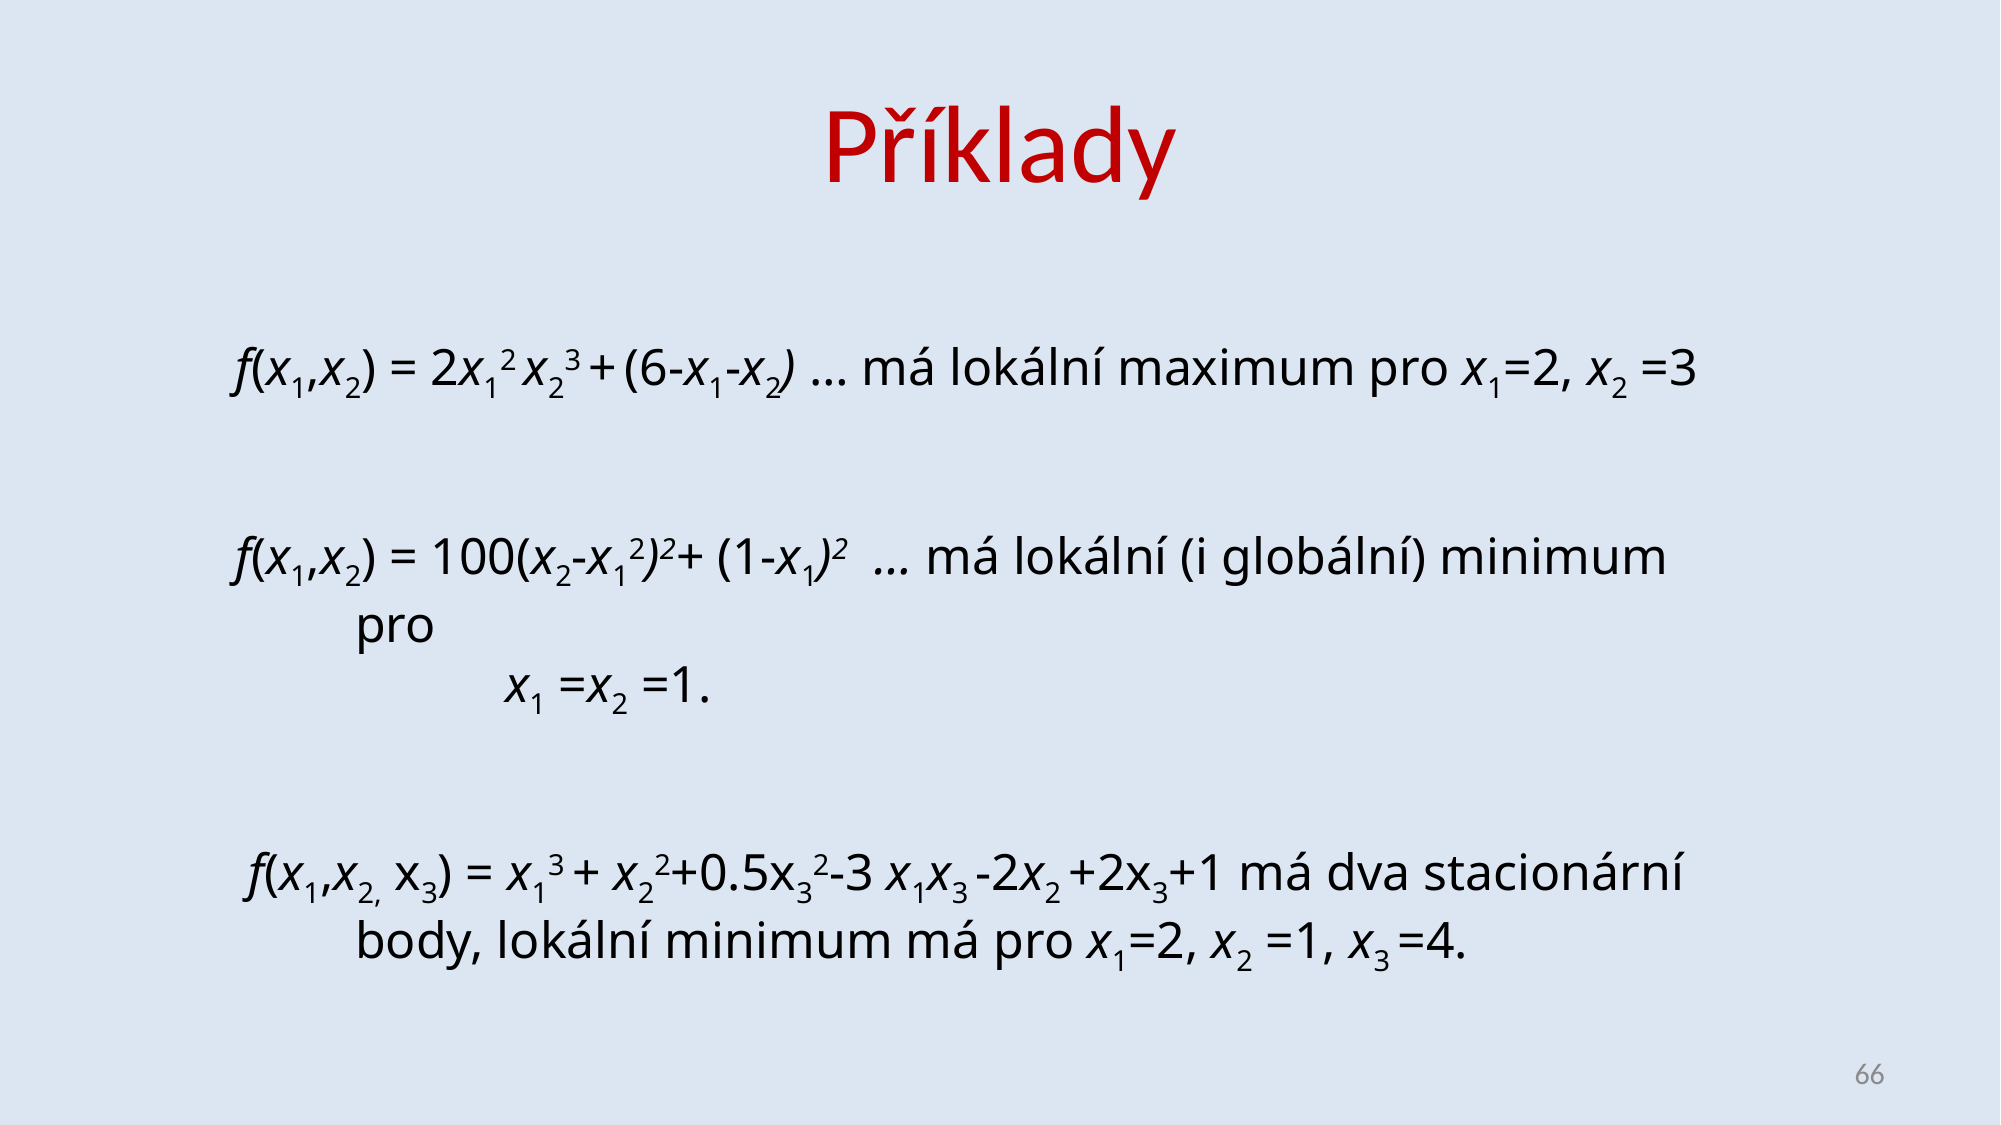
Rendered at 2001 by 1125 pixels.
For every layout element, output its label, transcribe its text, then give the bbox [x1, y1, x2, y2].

slide_number 66 [1433, 1042, 1900, 1103]
text_box f(x1,x2) = 2x12 x23 + (6-x1-x2) … má lokální maximum pro x1=2, x2 =3 f(x1,x2) = 100(x2-x12)2+ (1-x1)2 … má lokální (i globální) minimum pro x1 =x2 =1. f(x1,x2, x3) = x13 + x22+0.5x32-3 x1x3 -2x2 +2x3+1 má dva stacionární body, lokální minimum má pro x1=2, x2 =1, x3 =4. [220, 274, 1766, 985]
title Příklady [99, 45, 1900, 233]
